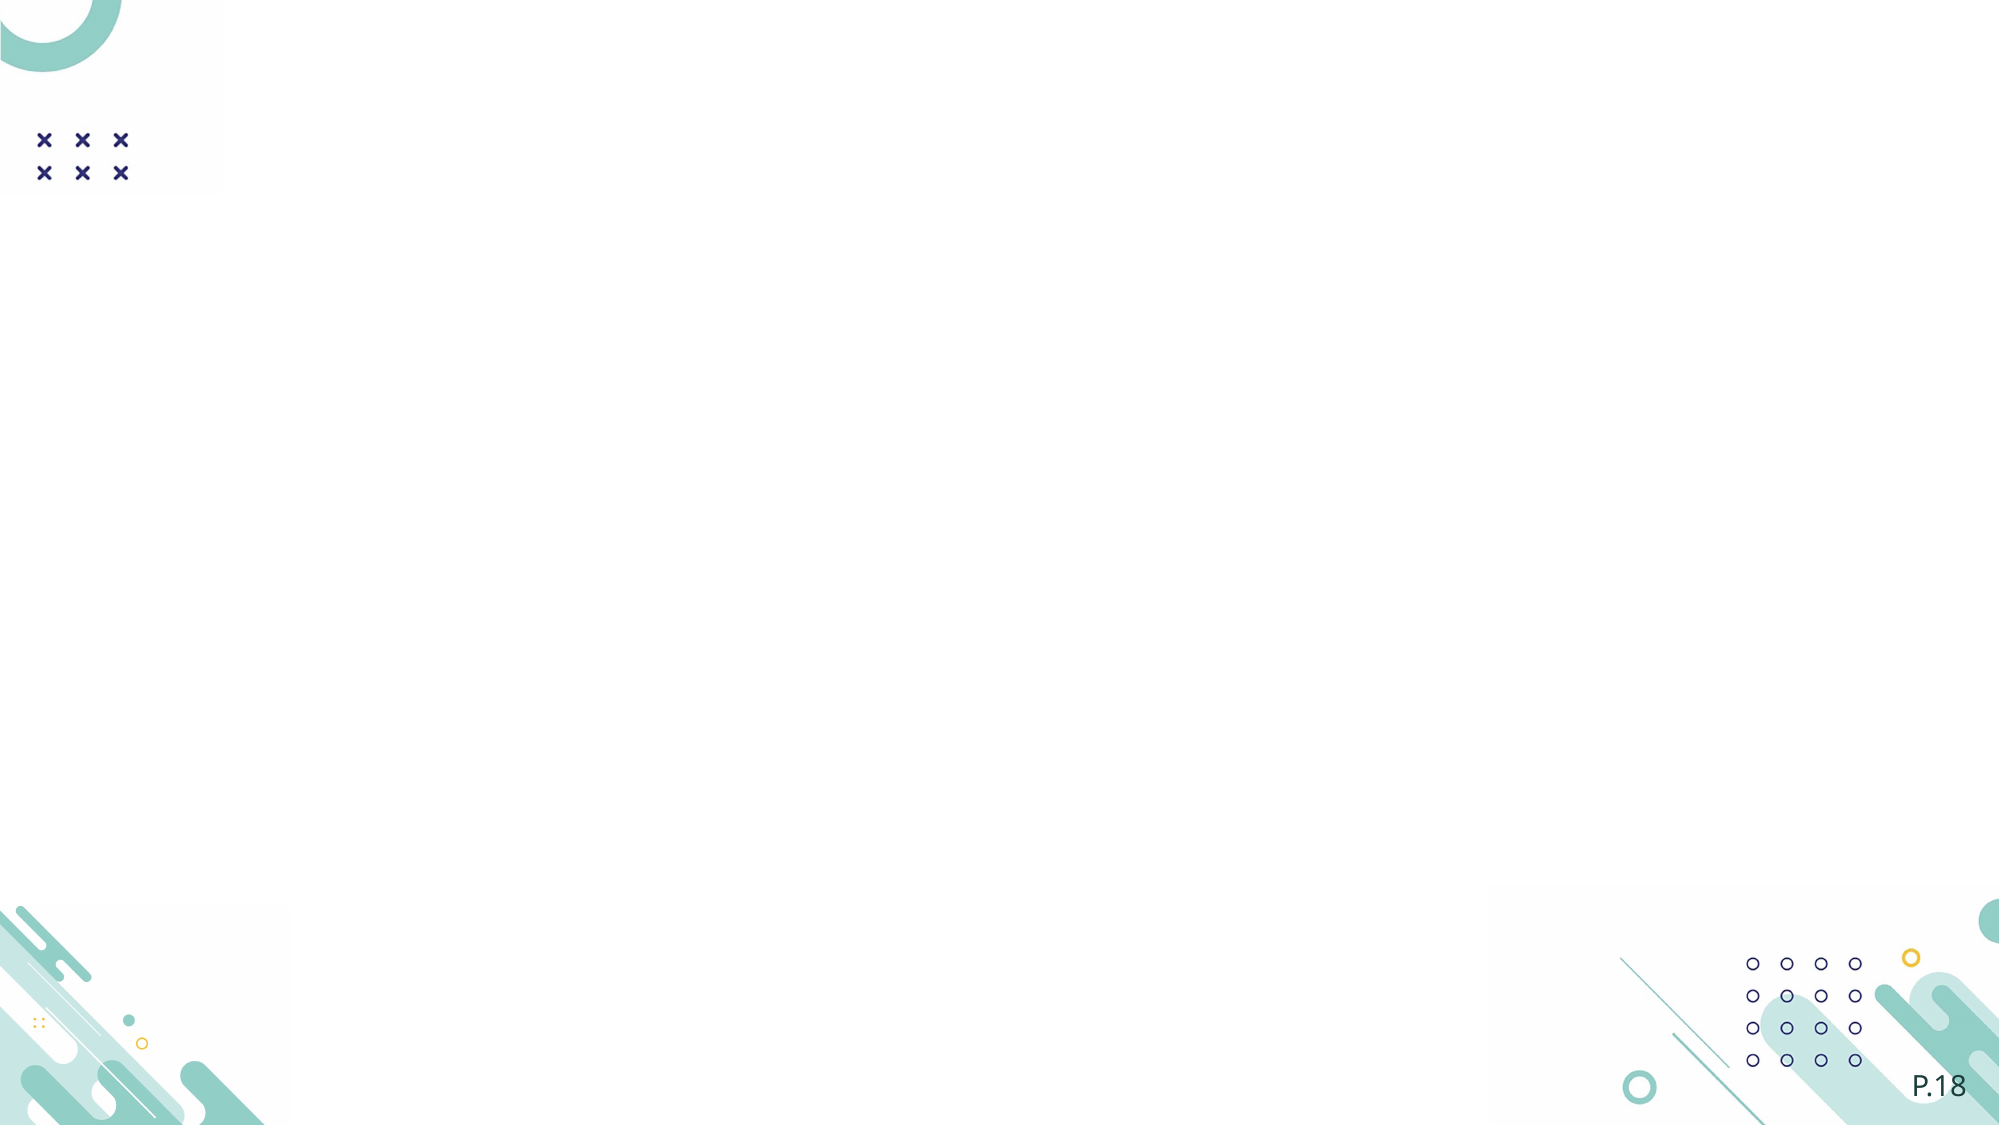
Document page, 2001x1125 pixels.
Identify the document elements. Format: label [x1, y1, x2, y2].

picture [0, 905, 290, 1125]
picture [0, 0, 222, 195]
picture [1489, 884, 1999, 1125]
